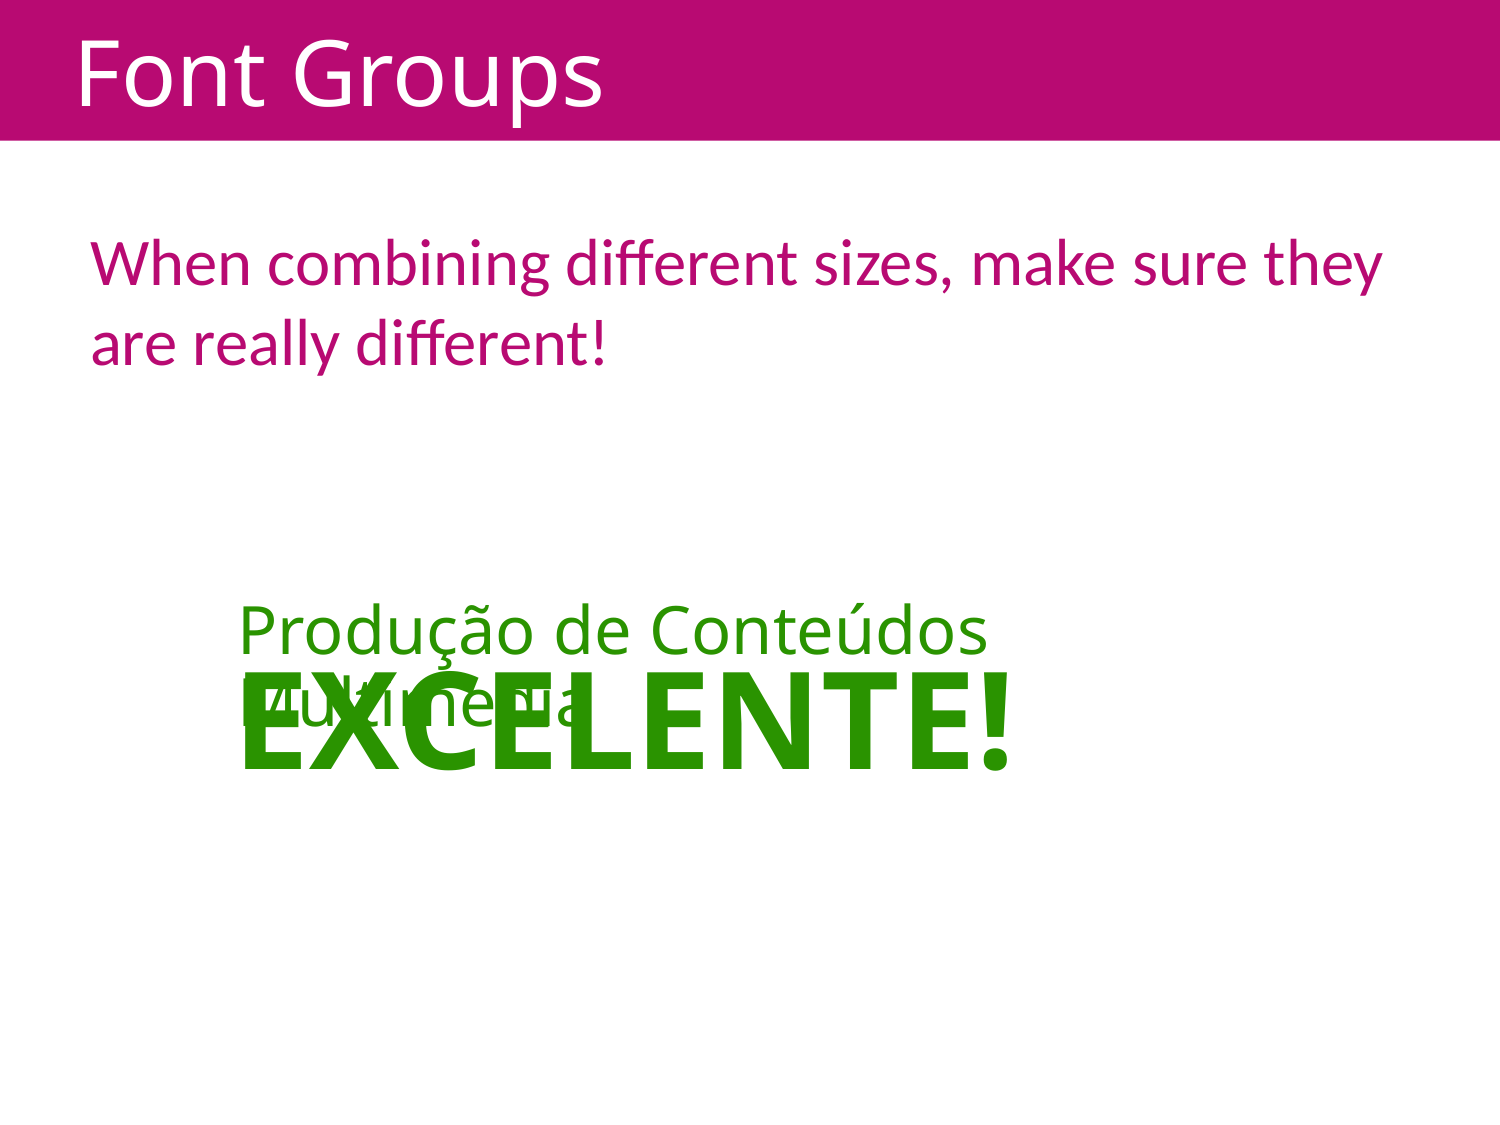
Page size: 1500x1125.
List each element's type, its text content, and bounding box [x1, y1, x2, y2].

list When combining different sizes, make sure they are really different! [74, 210, 1426, 1067]
text_box EXCELENTE! [218, 645, 1318, 823]
text_box Produção de Conteúdos Multimedia [222, 589, 1322, 672]
title Font Groups [0, 0, 1500, 141]
